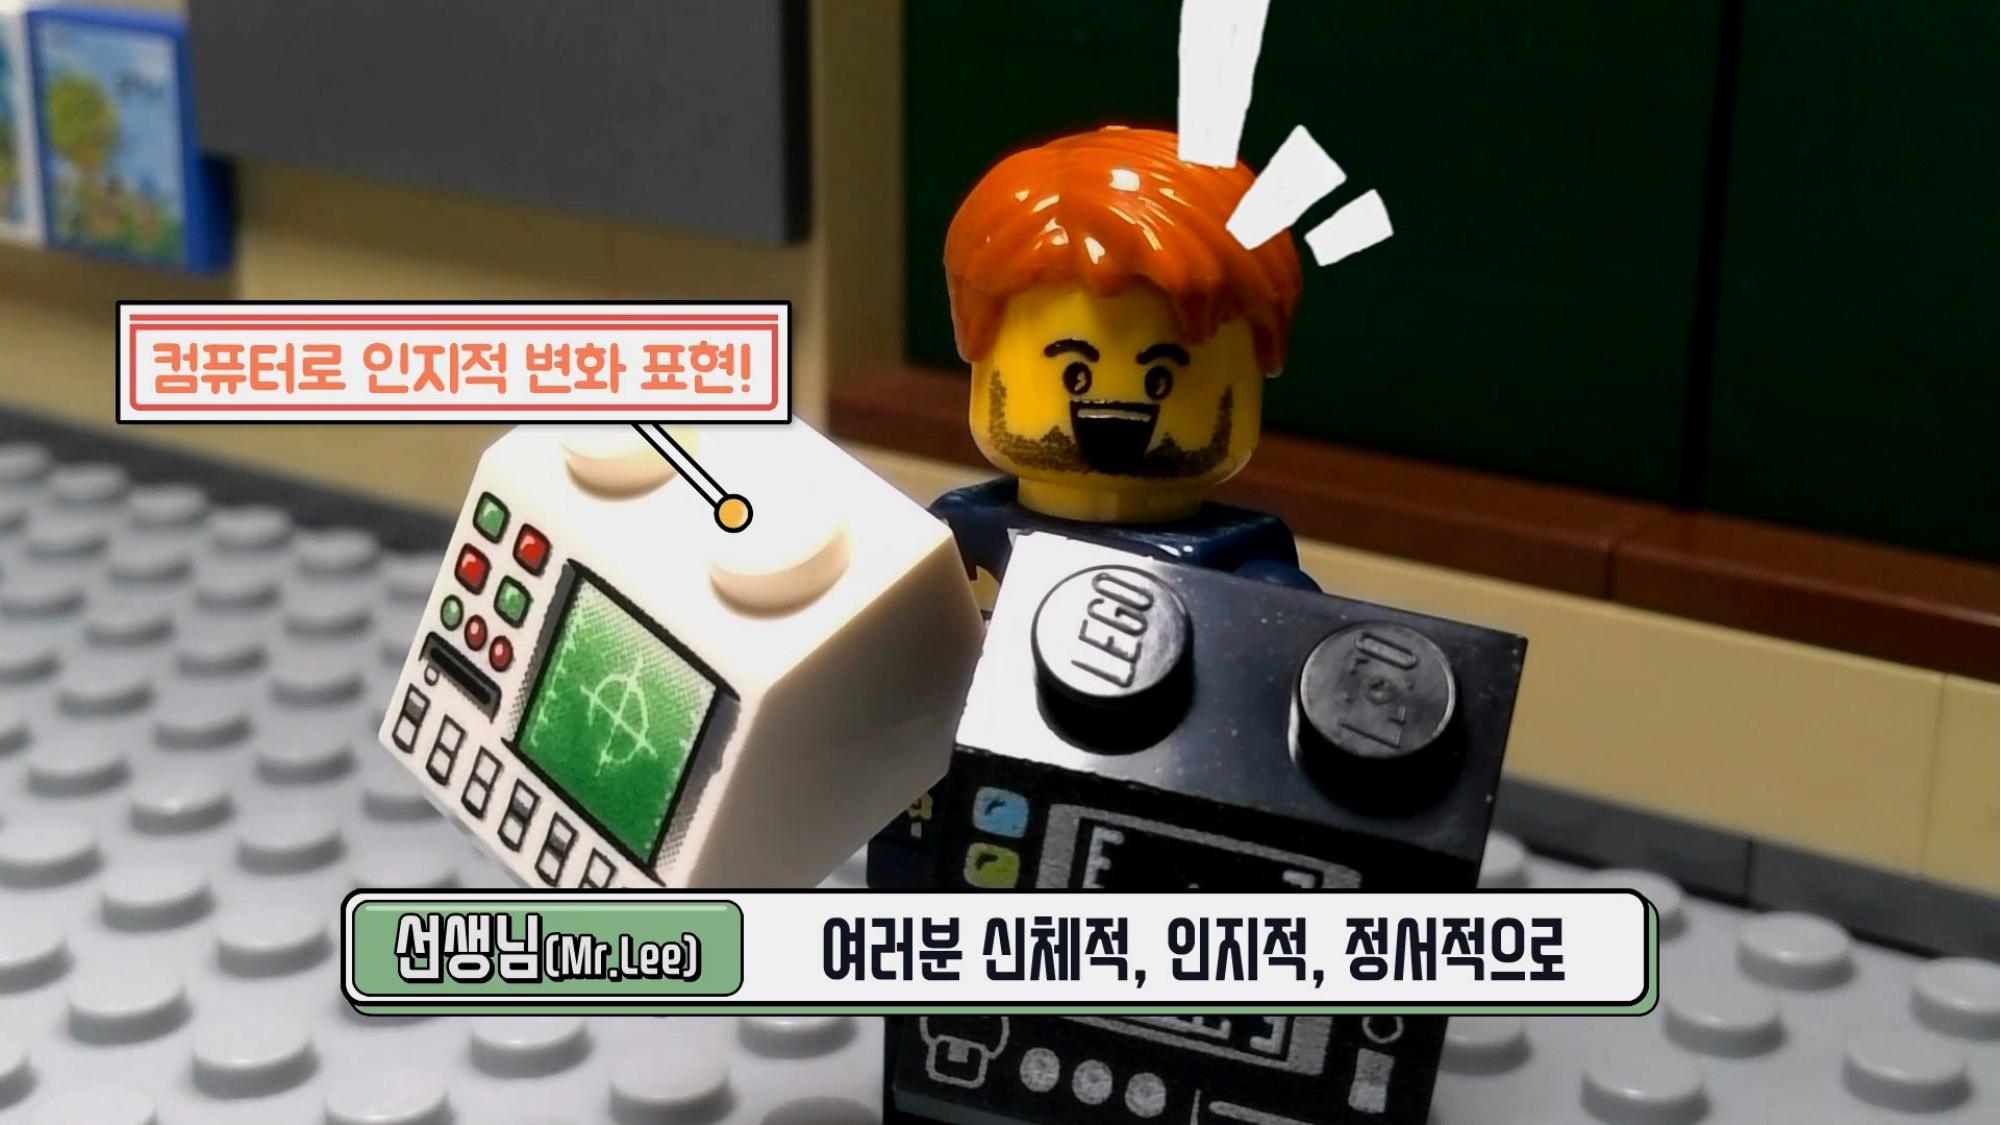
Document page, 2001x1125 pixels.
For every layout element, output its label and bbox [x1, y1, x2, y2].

list [0, 0, 2000, 1125]
